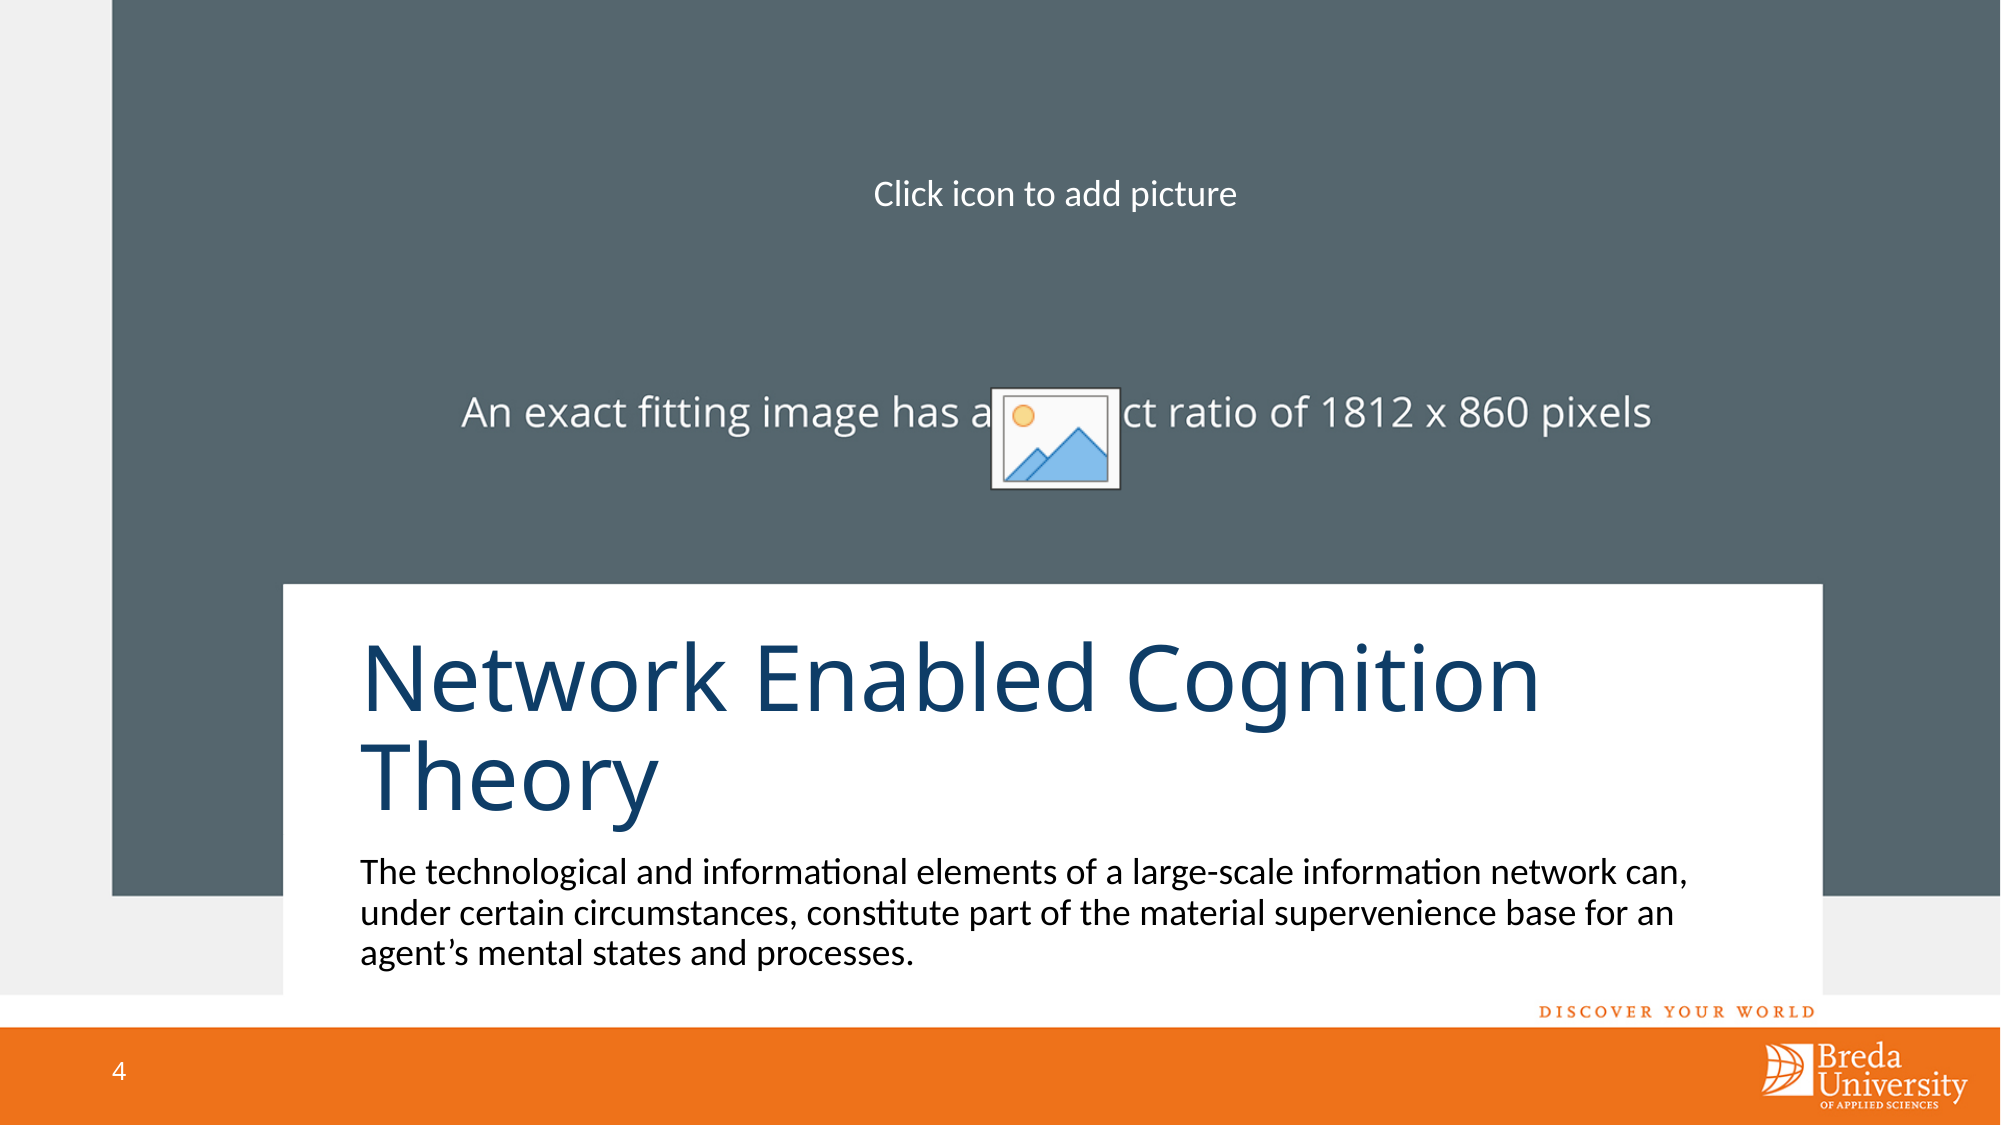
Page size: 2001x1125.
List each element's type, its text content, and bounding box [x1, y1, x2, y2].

list The technological and informational elements of a large-scale information network can, under certain circumstances, constitute part of the material supervenience base for an agent’s mental states and processes. [283, 887, 1821, 996]
slide_number 4 [97, 1042, 198, 1103]
picture [0, 0, 2001, 1125]
